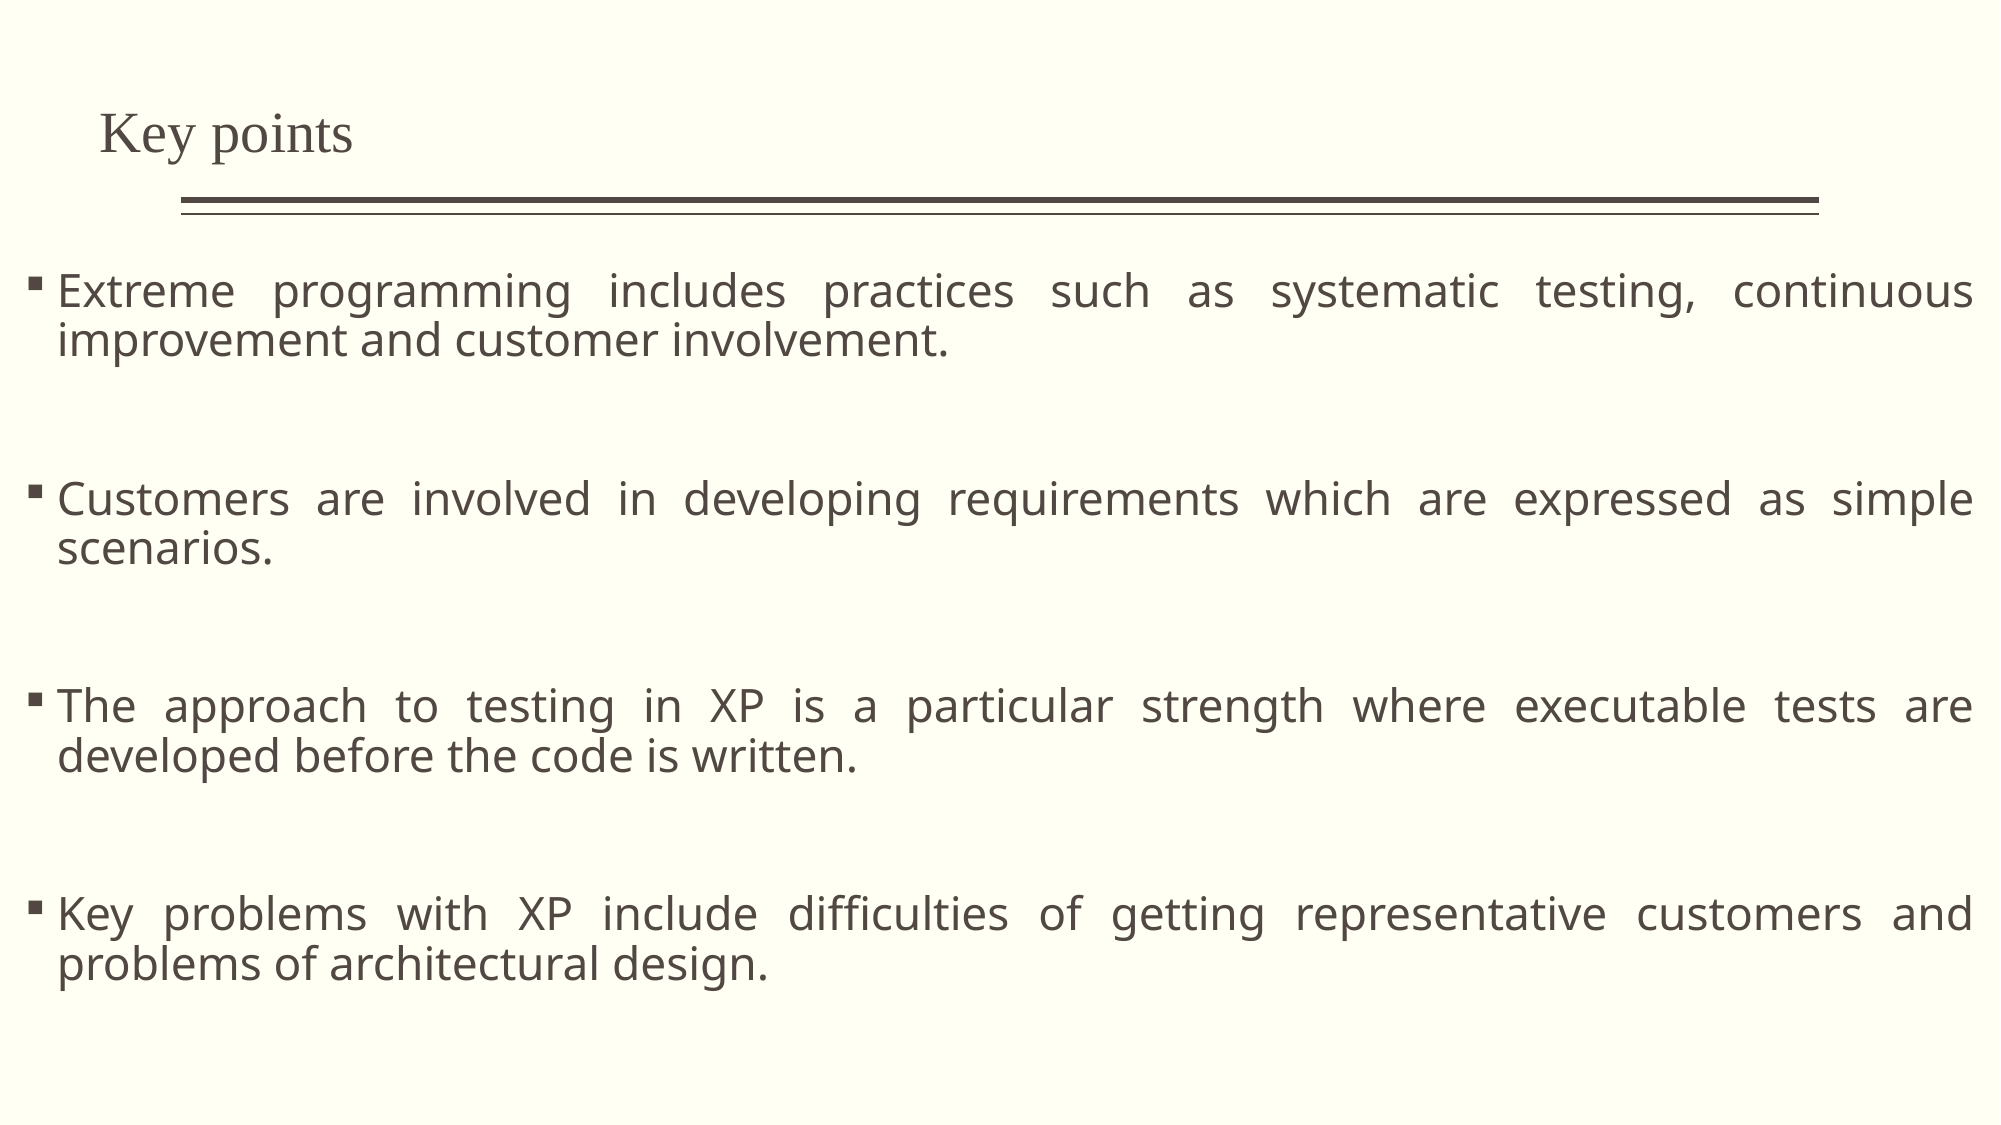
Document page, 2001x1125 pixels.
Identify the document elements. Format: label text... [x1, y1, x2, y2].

title Key points [99, 5, 1900, 173]
list Extreme programming includes practices such as systematic testing, continuous improvement and customer involvement. Customers are involved in developing requirements which are expressed as simple scenarios. The approach to testing in XP is a particular strength where executable tests are developed before the code is written. Key problems with XP include difficulties of getting representative customers and problems of architectural design. [24, 260, 1975, 1003]
